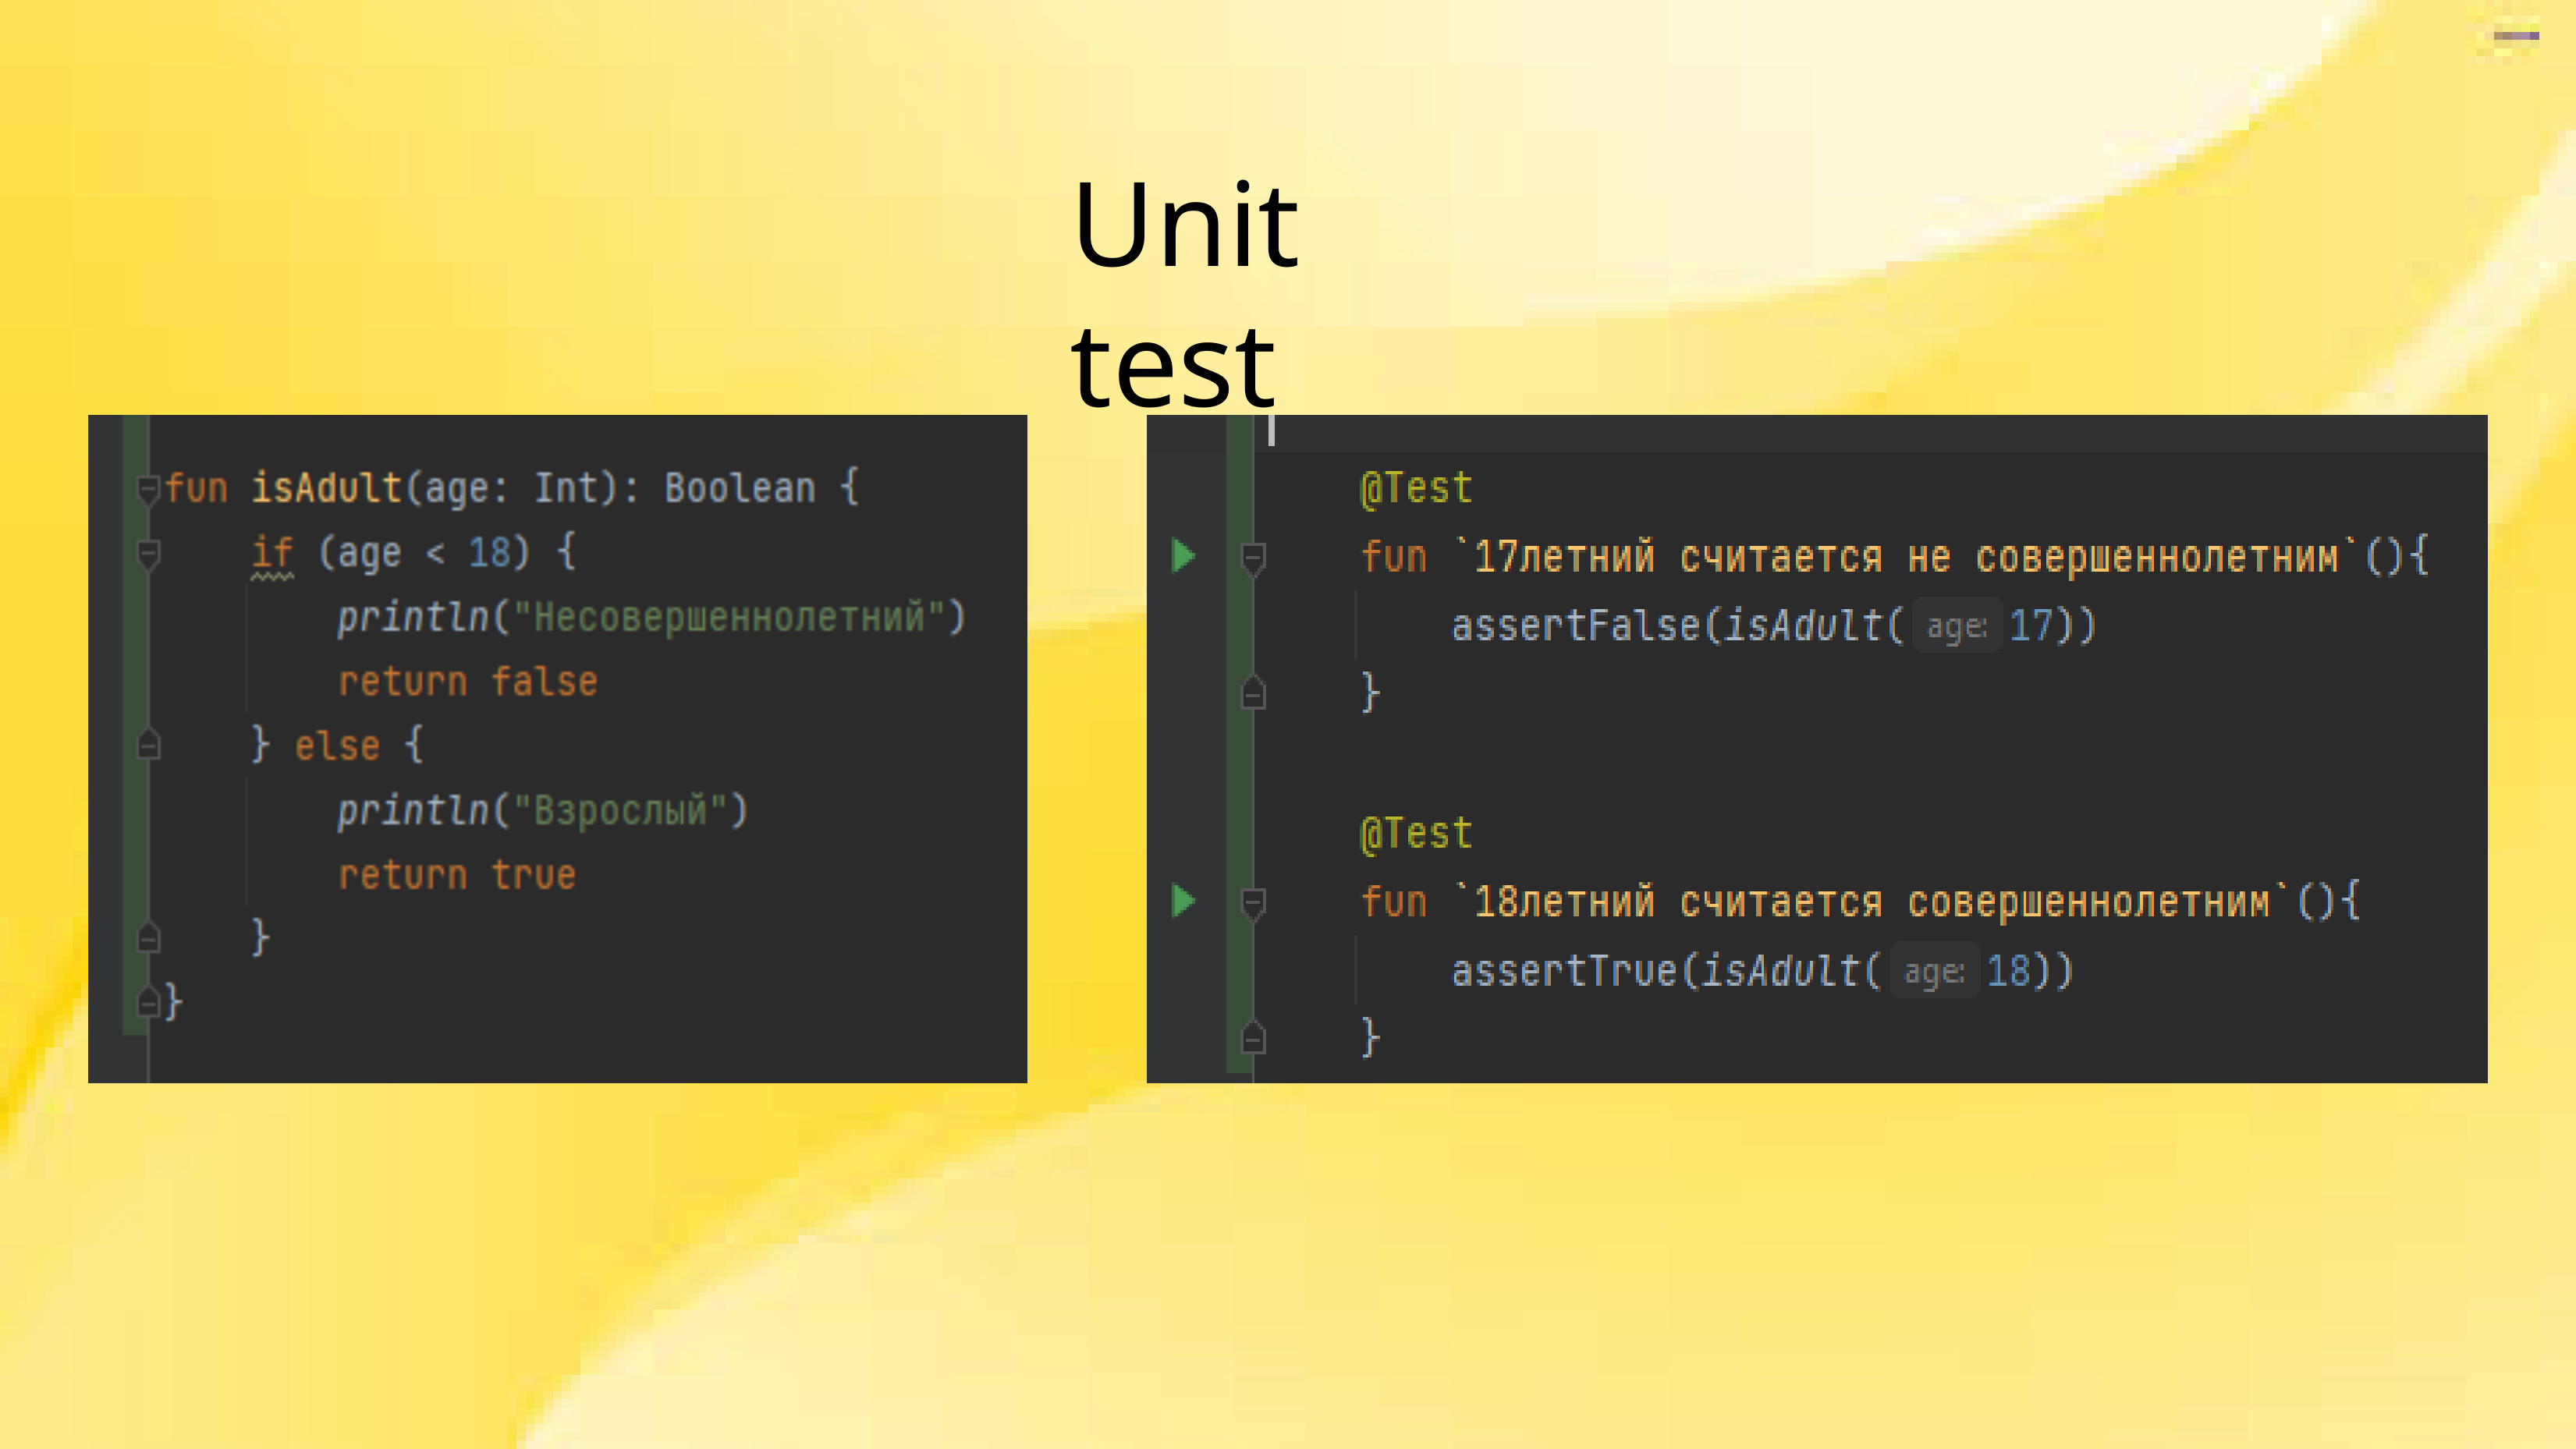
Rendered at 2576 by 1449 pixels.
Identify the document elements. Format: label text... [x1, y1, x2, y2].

text_box Unit test [1059, 143, 1517, 436]
picture [0, 0, 2576, 1449]
